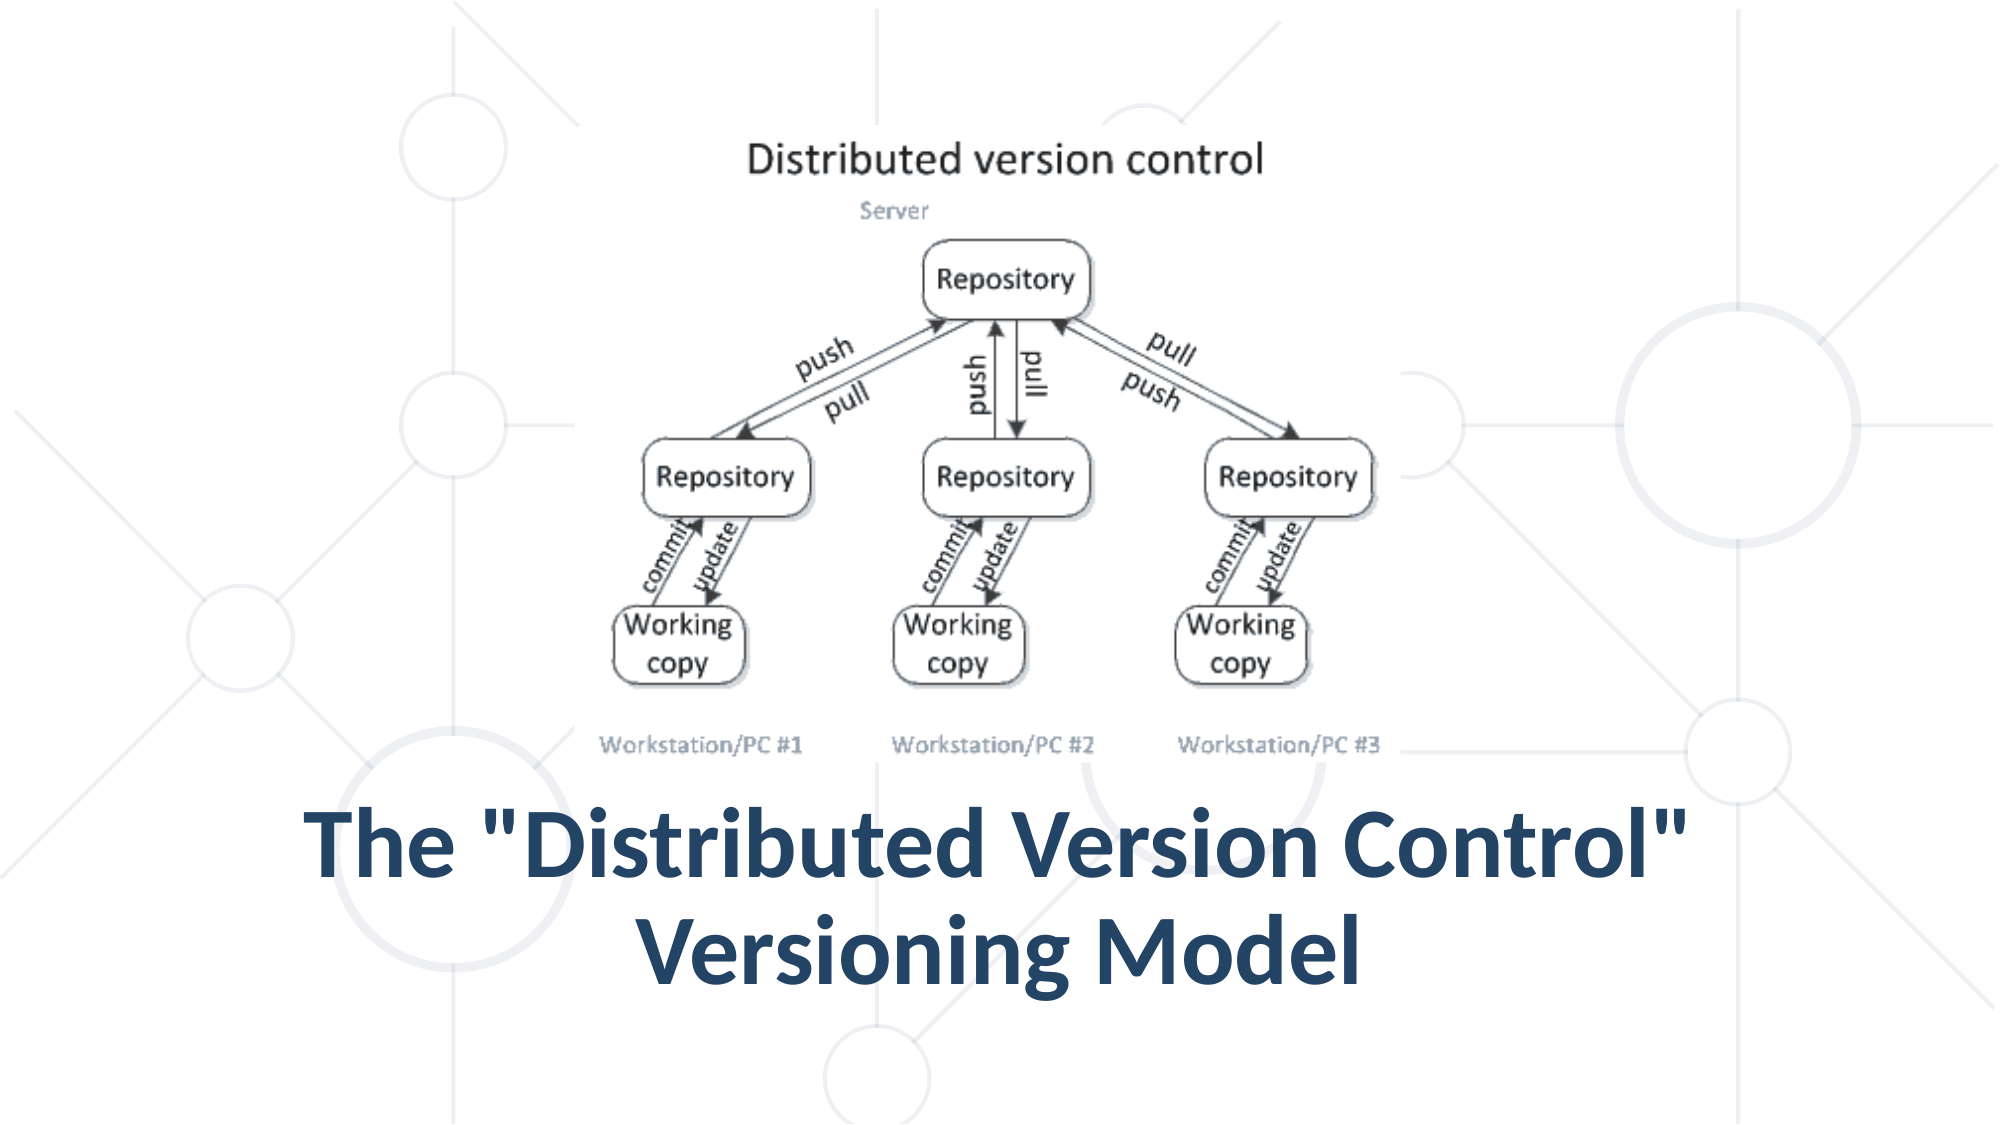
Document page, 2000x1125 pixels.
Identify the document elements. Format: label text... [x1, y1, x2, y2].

picture [574, 124, 1401, 763]
list Versioning Model [100, 900, 1899, 983]
list The "Distributed Version Control" [100, 771, 1899, 898]
